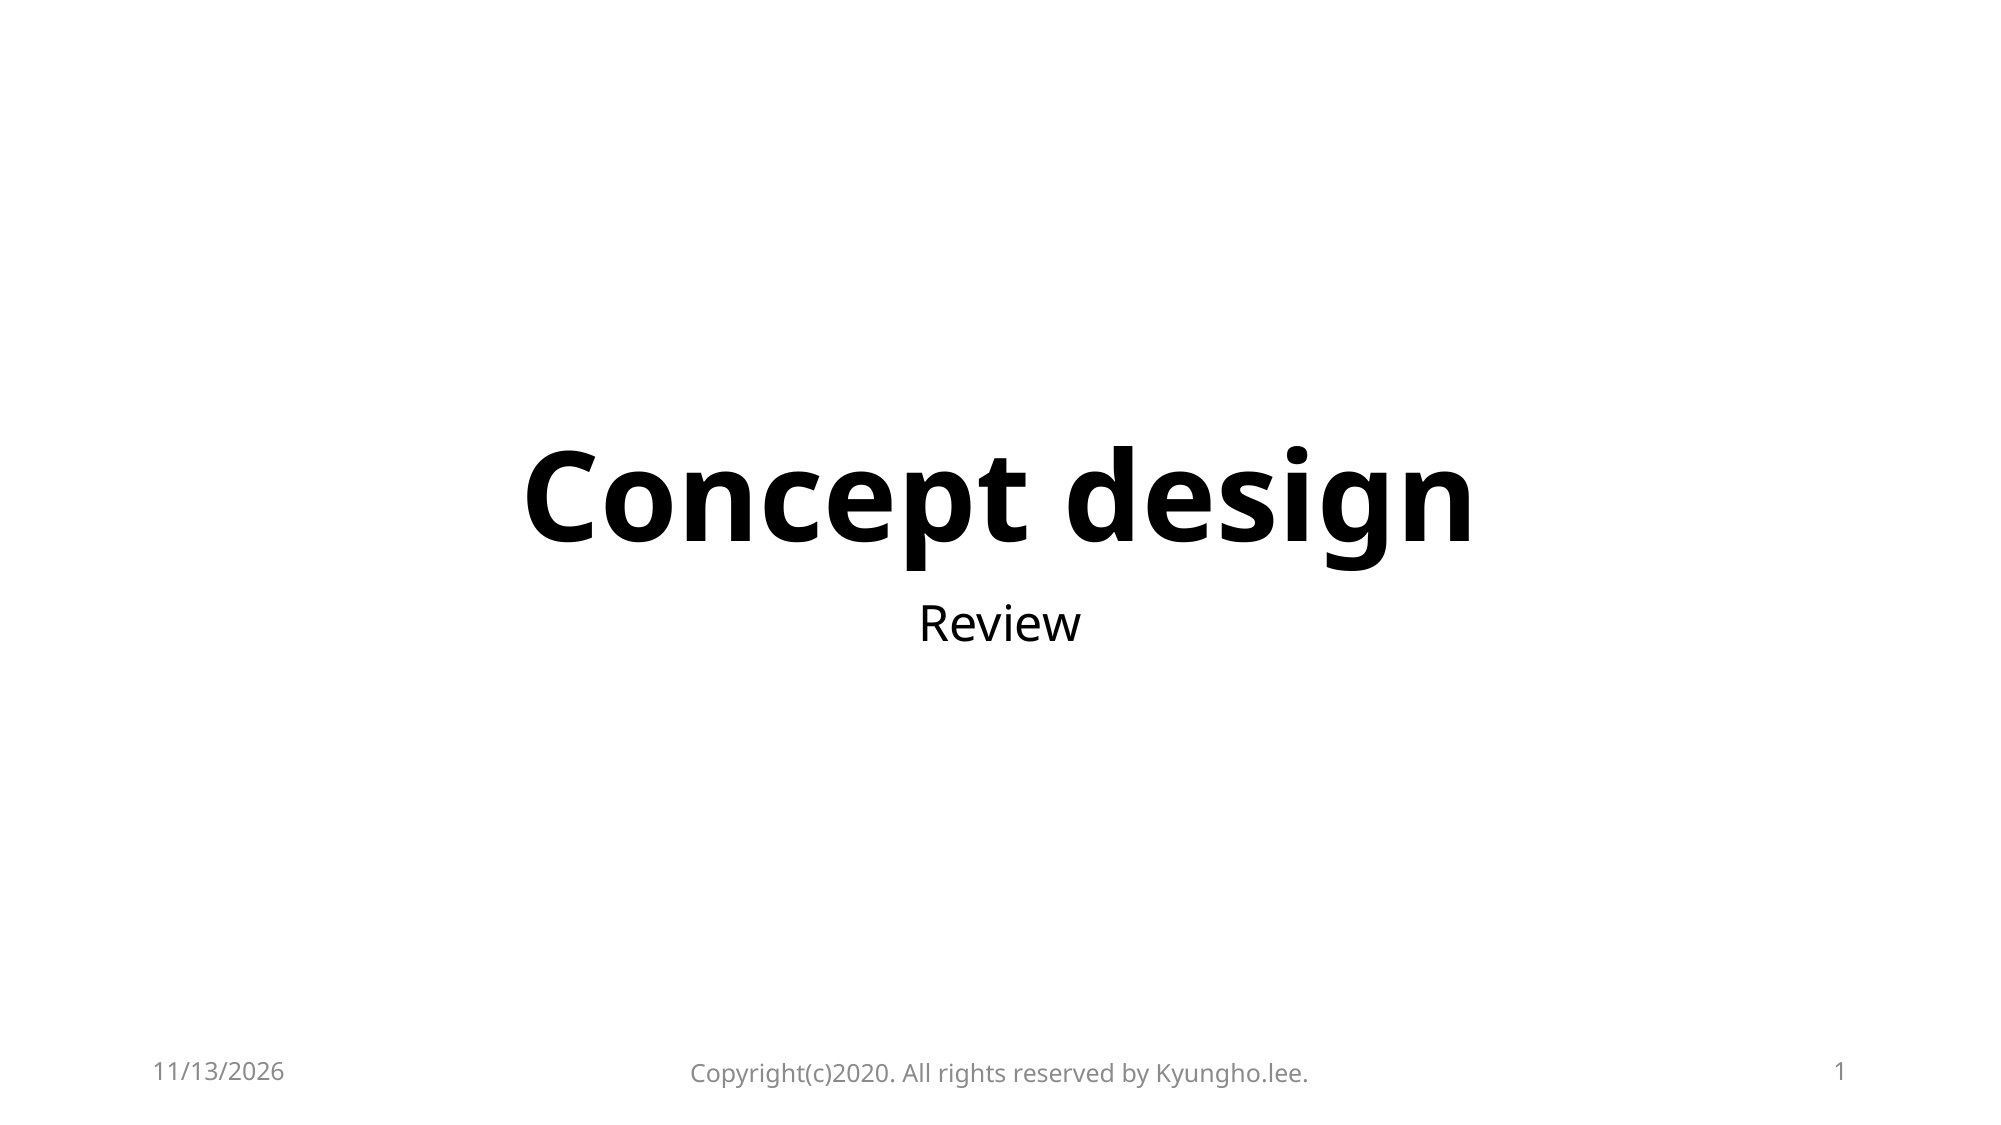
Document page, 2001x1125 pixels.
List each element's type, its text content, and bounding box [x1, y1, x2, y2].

slide_number 1 [1412, 1042, 1863, 1103]
subtitle Review [249, 590, 1750, 863]
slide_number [137, 1042, 588, 1103]
footer Copyright(c)2020. All rights reserved by Kyungho.lee. [662, 1042, 1338, 1103]
title Concept design [249, 184, 1750, 576]
